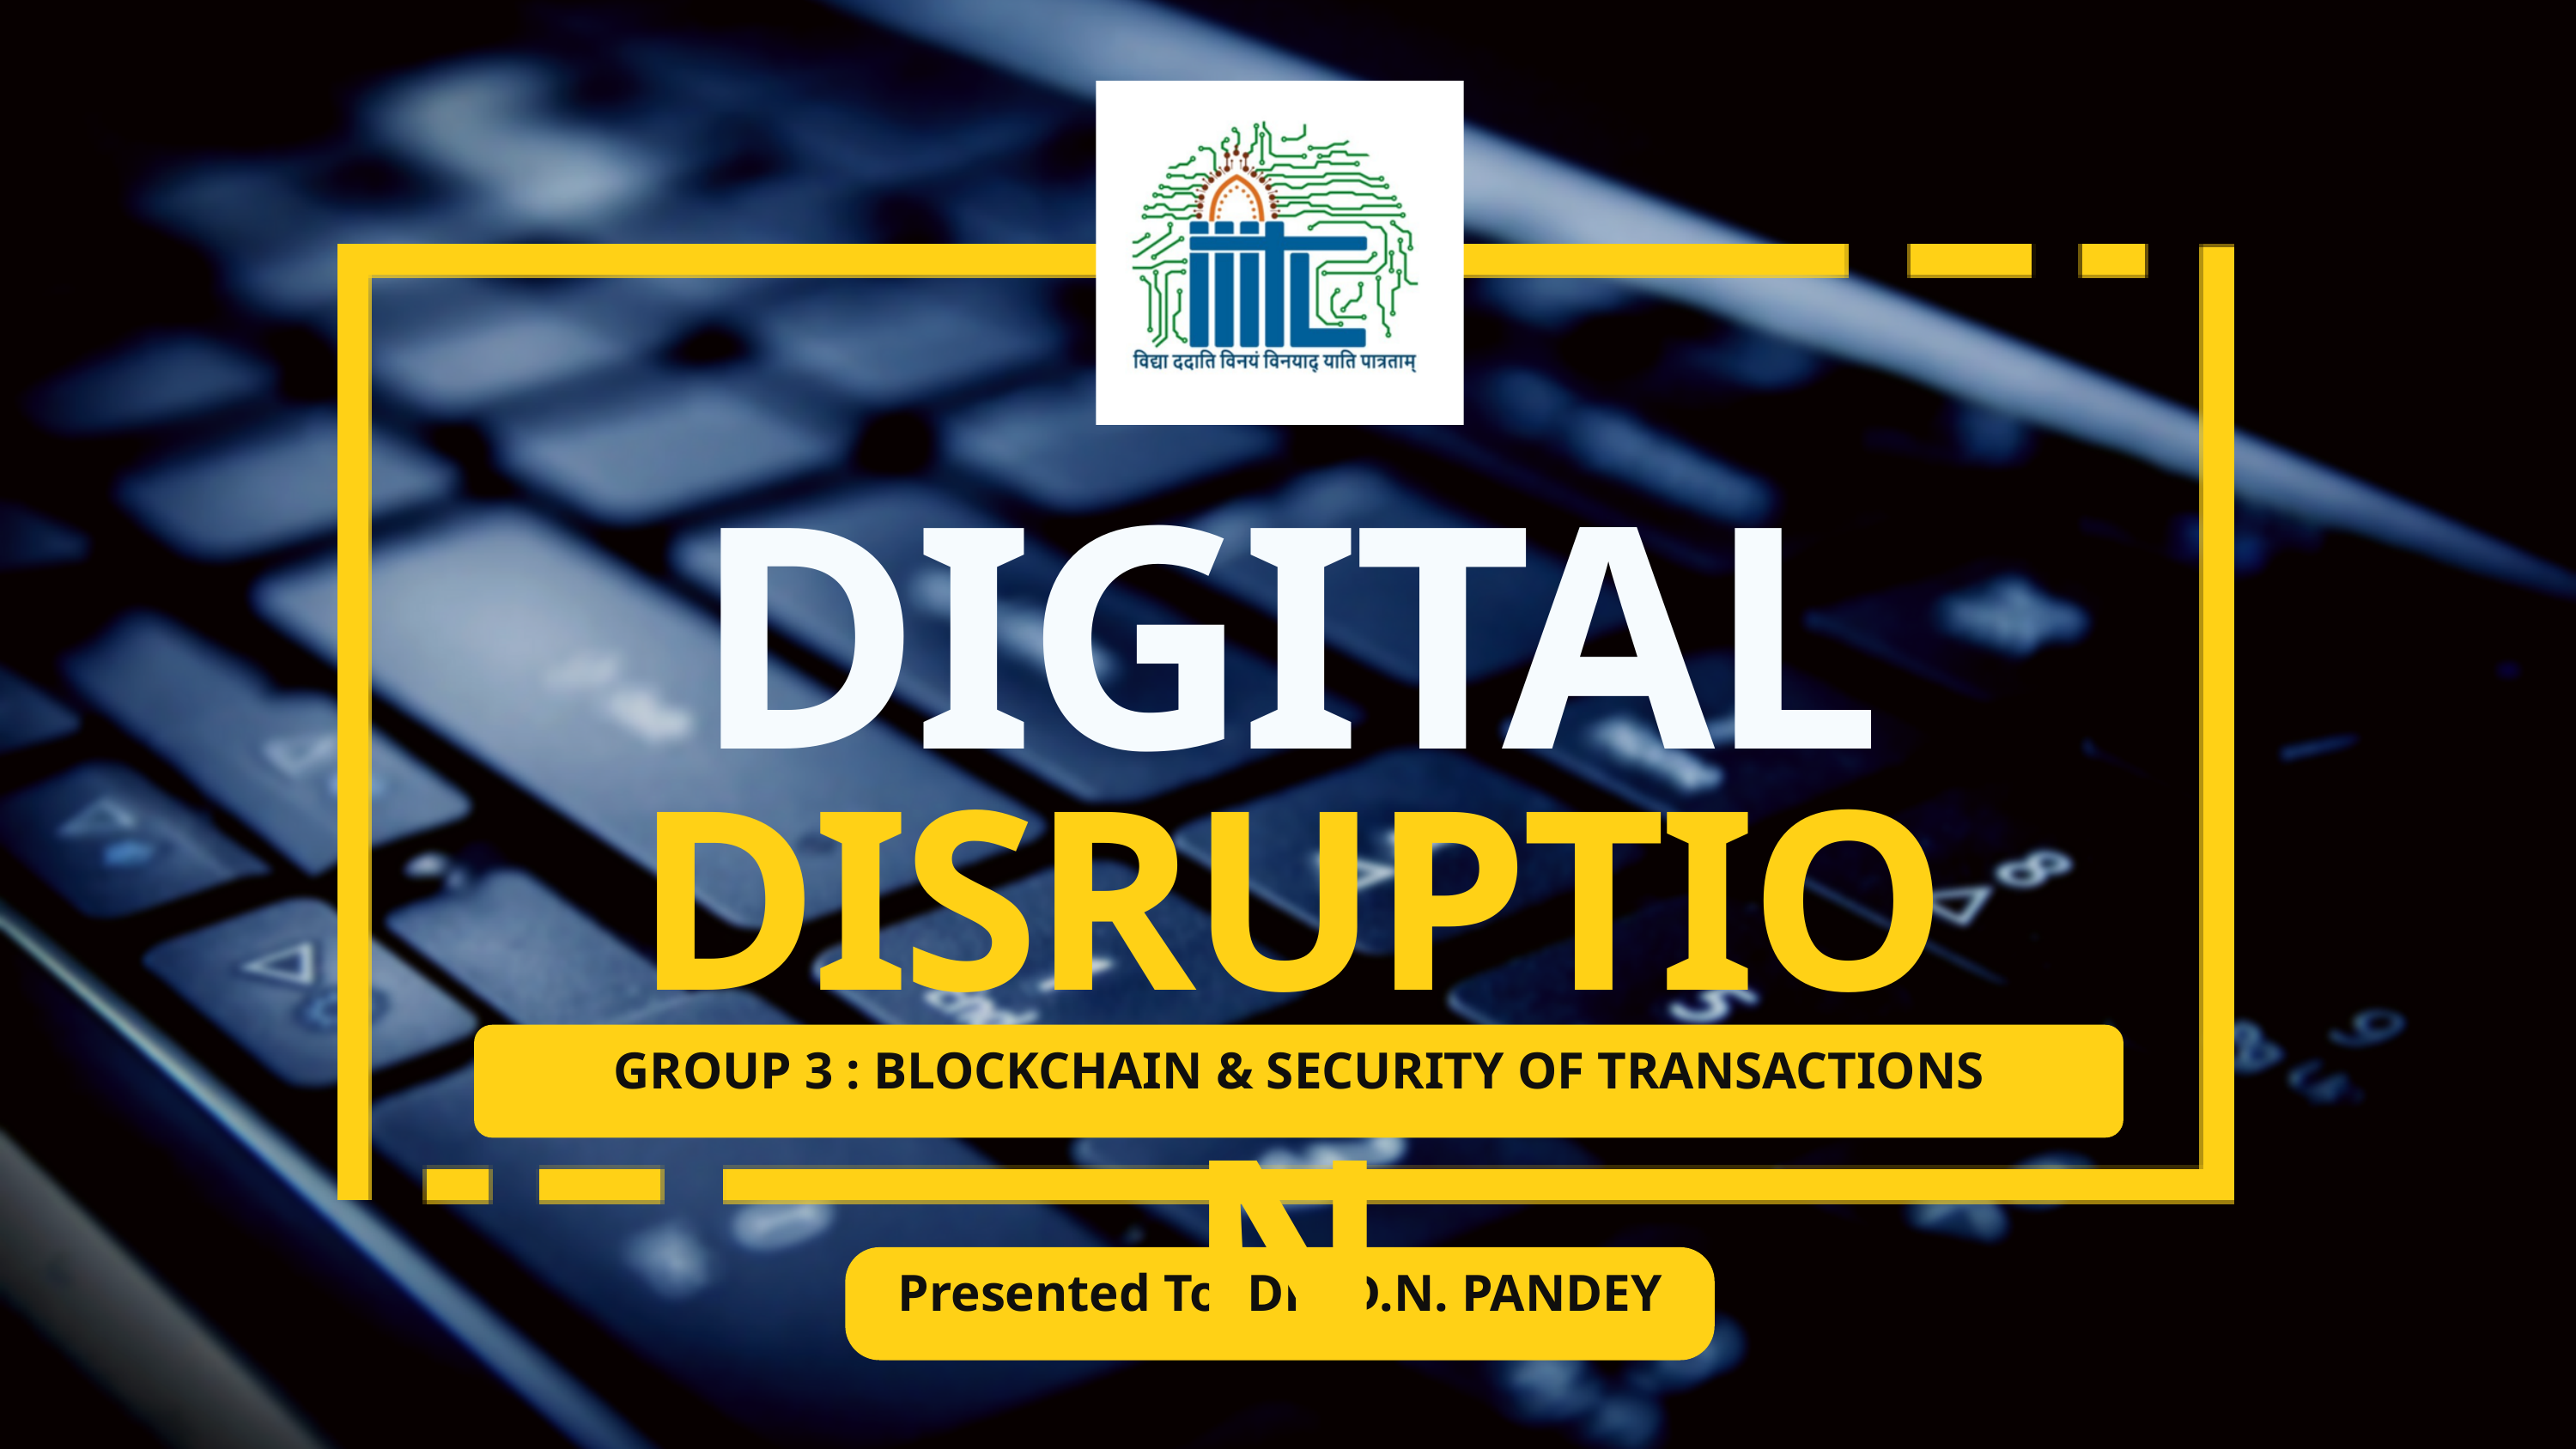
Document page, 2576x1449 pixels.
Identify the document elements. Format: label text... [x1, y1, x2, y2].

text_box [1464, 244, 2239, 1204]
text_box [845, 1246, 1715, 1361]
text_box [0, 0, 2576, 1449]
text_box DISRUPTION [581, 1148, 1995, 1389]
text_box DIGITAL [555, 379, 2021, 811]
text_box DISRUPTION [581, 811, 1995, 1024]
text_box [1096, 81, 1464, 379]
text_box [337, 244, 1096, 1204]
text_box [473, 1024, 2124, 1138]
